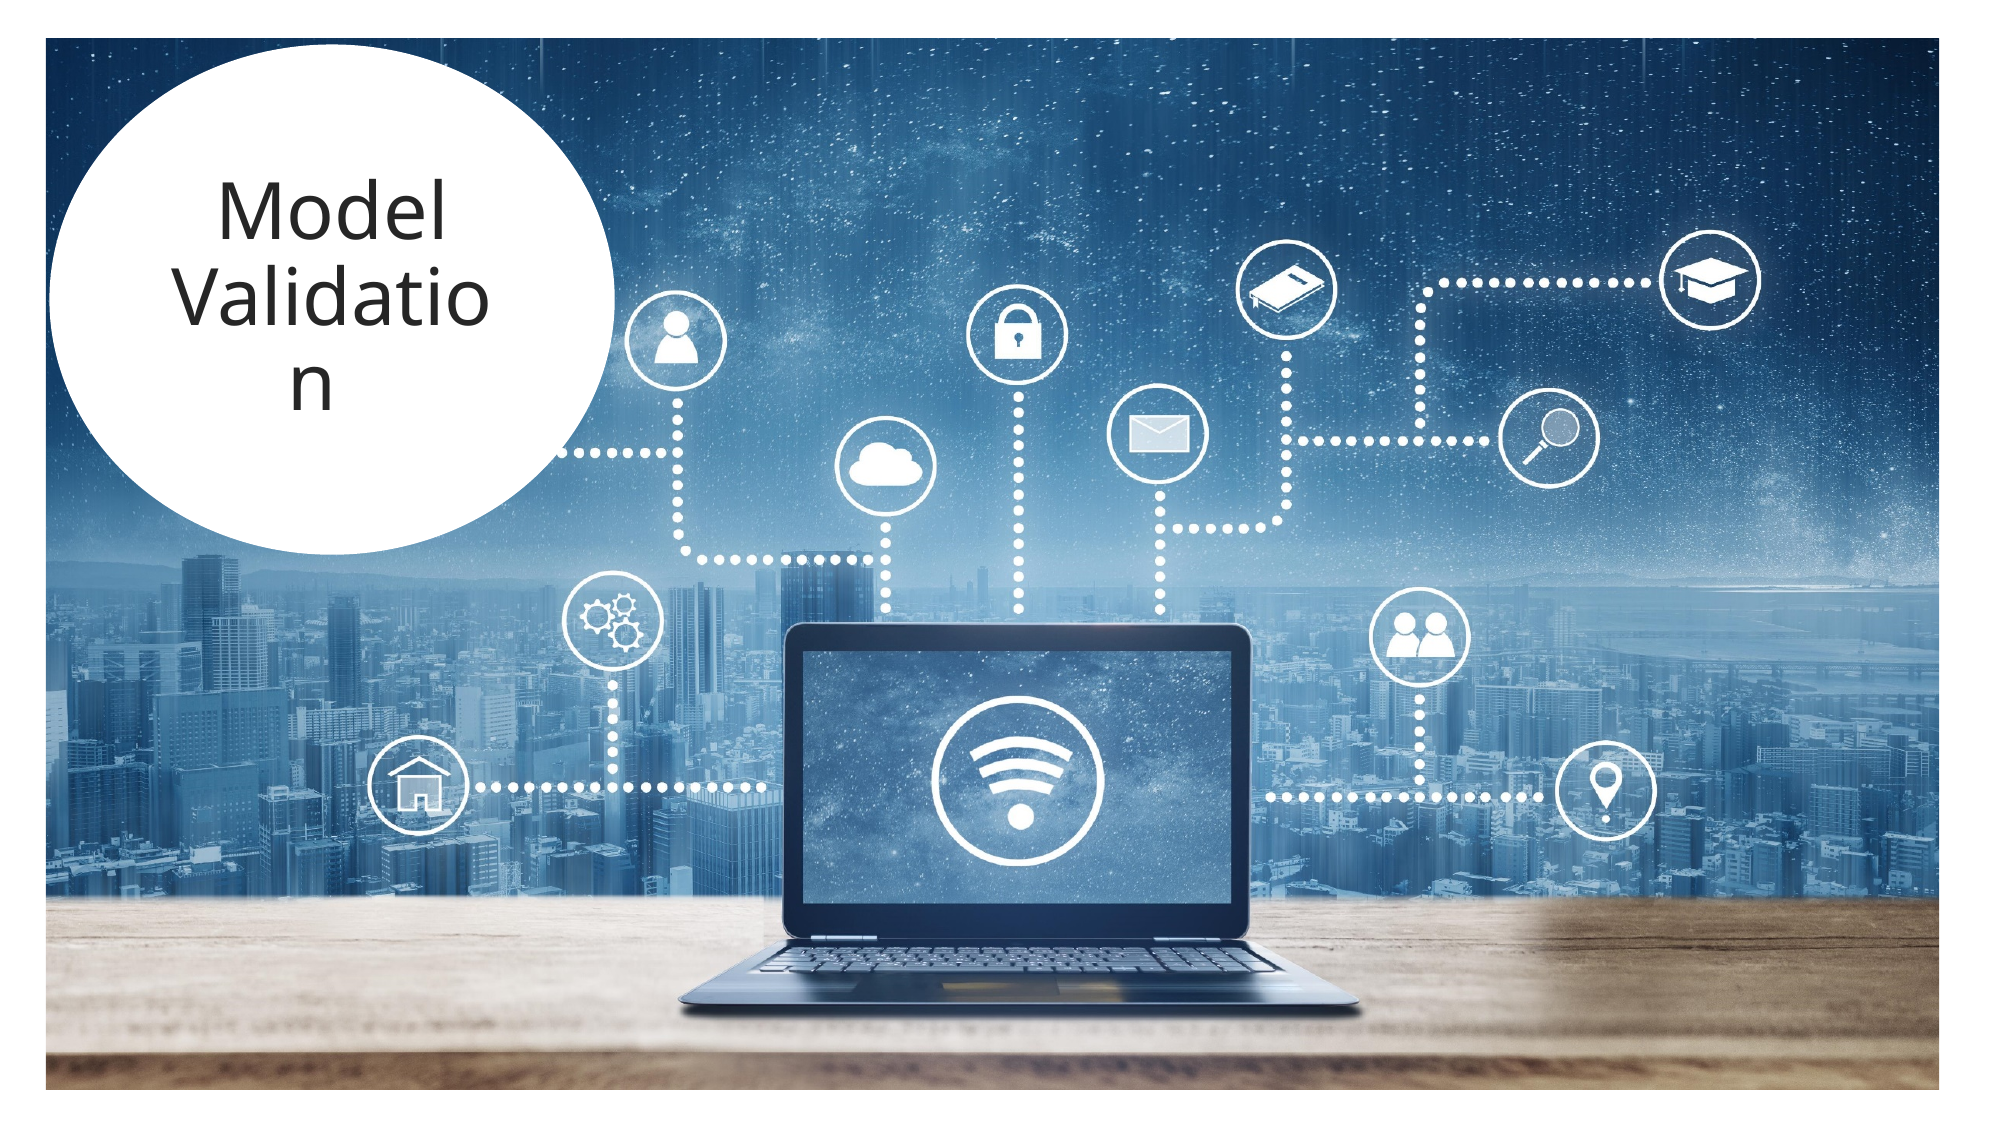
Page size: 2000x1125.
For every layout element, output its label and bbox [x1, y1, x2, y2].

picture [45, 38, 1940, 1090]
